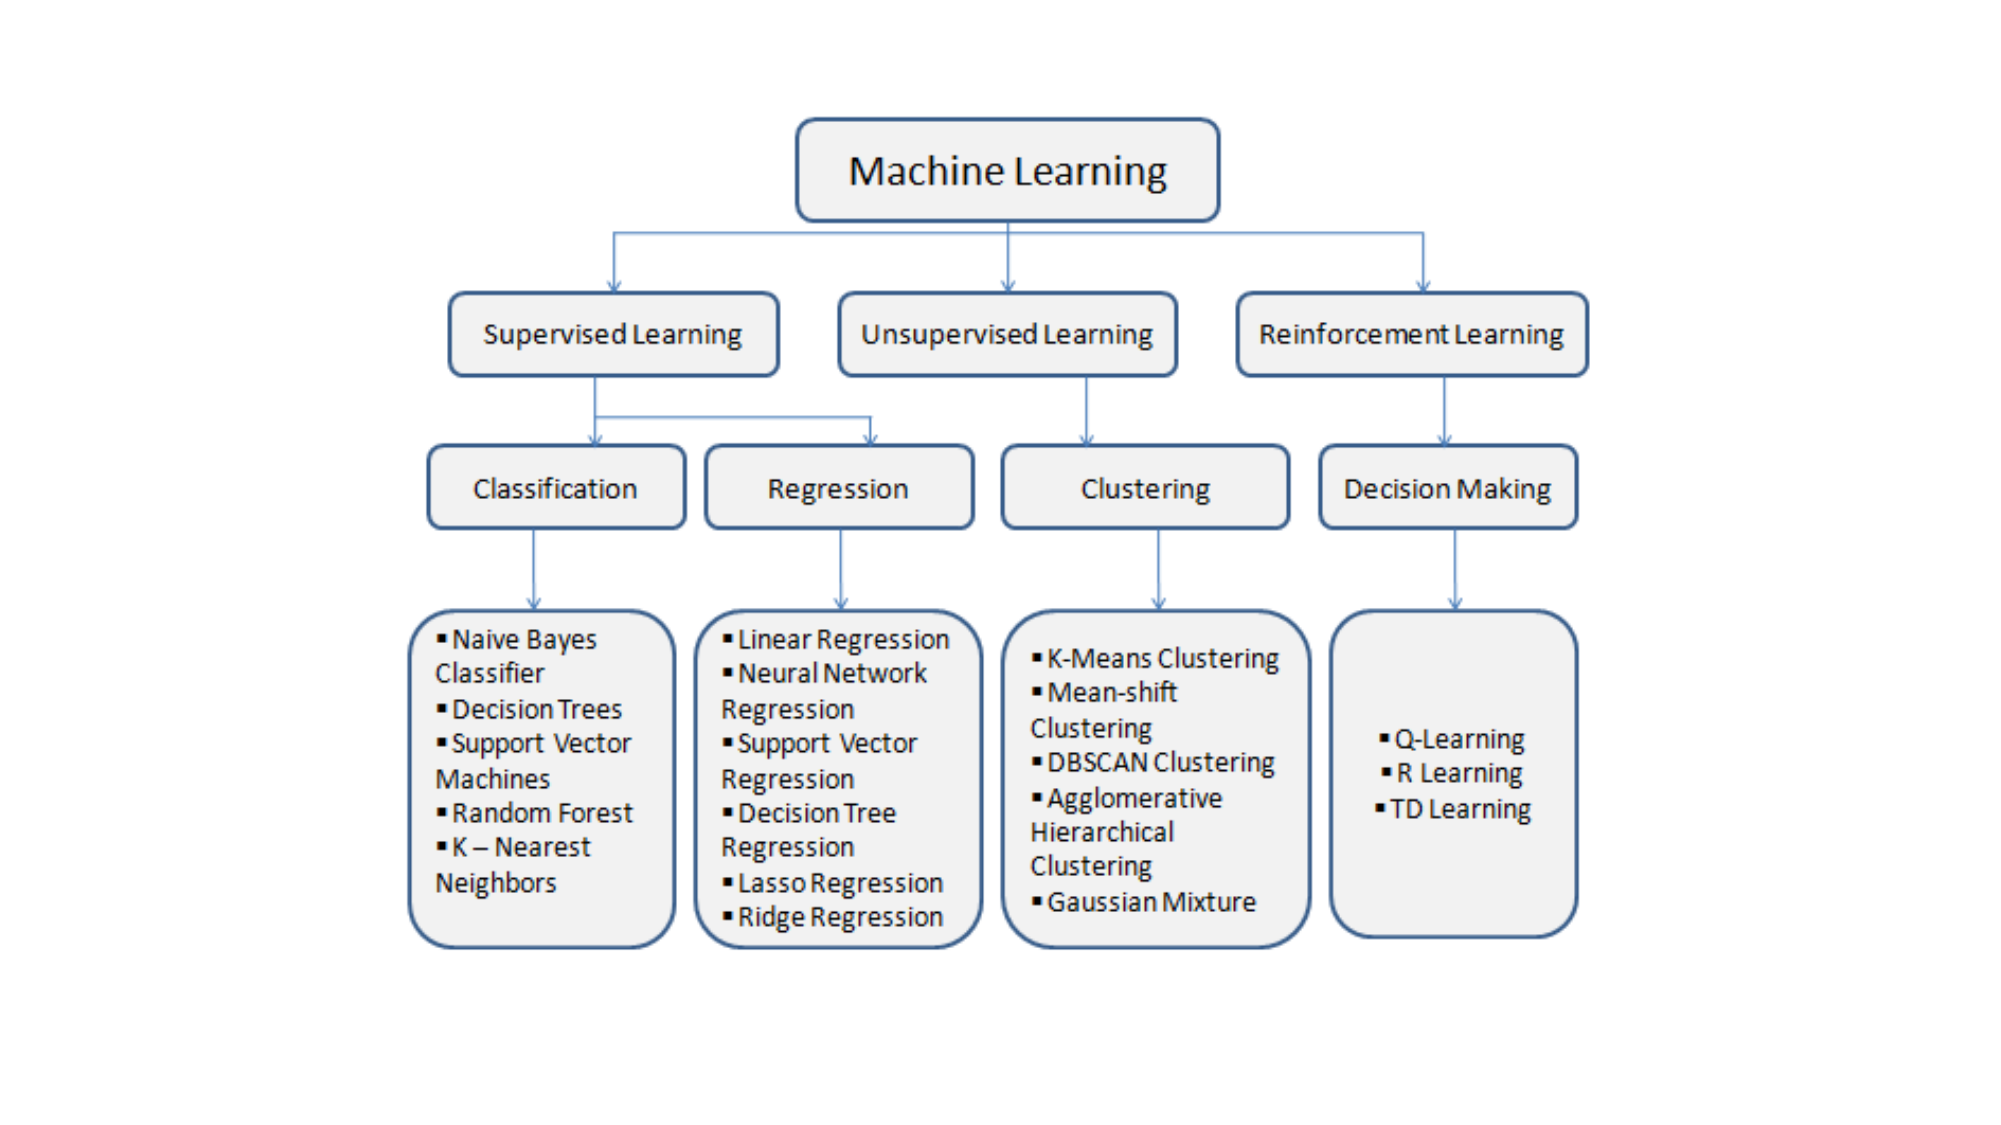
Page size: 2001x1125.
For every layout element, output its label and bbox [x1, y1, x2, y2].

list [391, 105, 1609, 1020]
